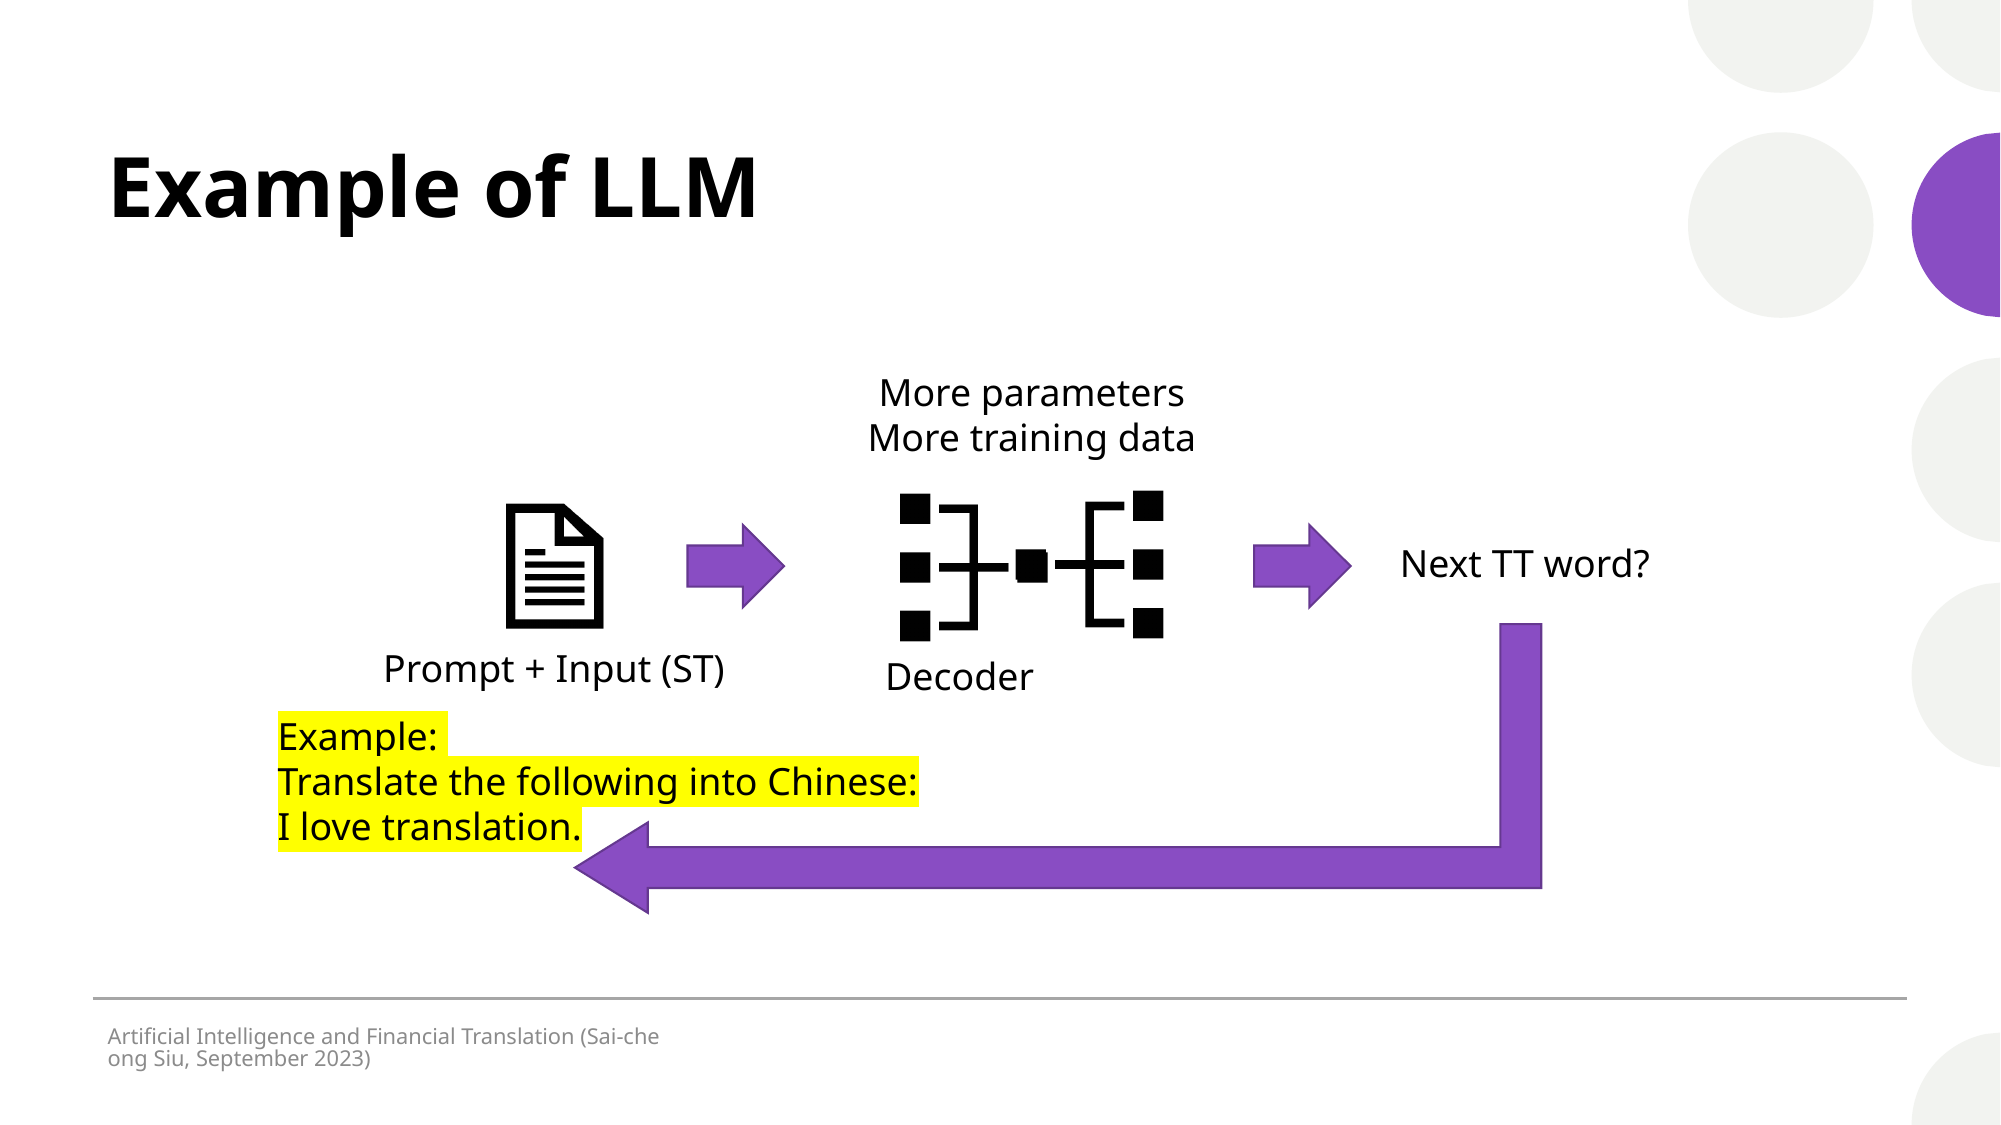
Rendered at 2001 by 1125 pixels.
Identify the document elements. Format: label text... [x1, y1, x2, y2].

picture [868, 458, 1195, 675]
text_box [1253, 522, 1353, 610]
text_box More parameters More training data [852, 361, 1212, 467]
text_box Example: Translate the following into Chinese: I love translation. [262, 705, 934, 856]
footer Artificial Intelligence and Financial Translation (Sai-cheong Siu, September 2023) [92, 1007, 685, 1068]
text_box Prompt + Input (ST) [368, 638, 740, 698]
picture [479, 491, 630, 642]
text_box Decoder [870, 675, 1050, 705]
text_box [686, 522, 786, 610]
text_box [572, 623, 1543, 915]
text_box Next TT word? [1384, 532, 1665, 592]
title Example of LLM [92, 126, 1297, 335]
